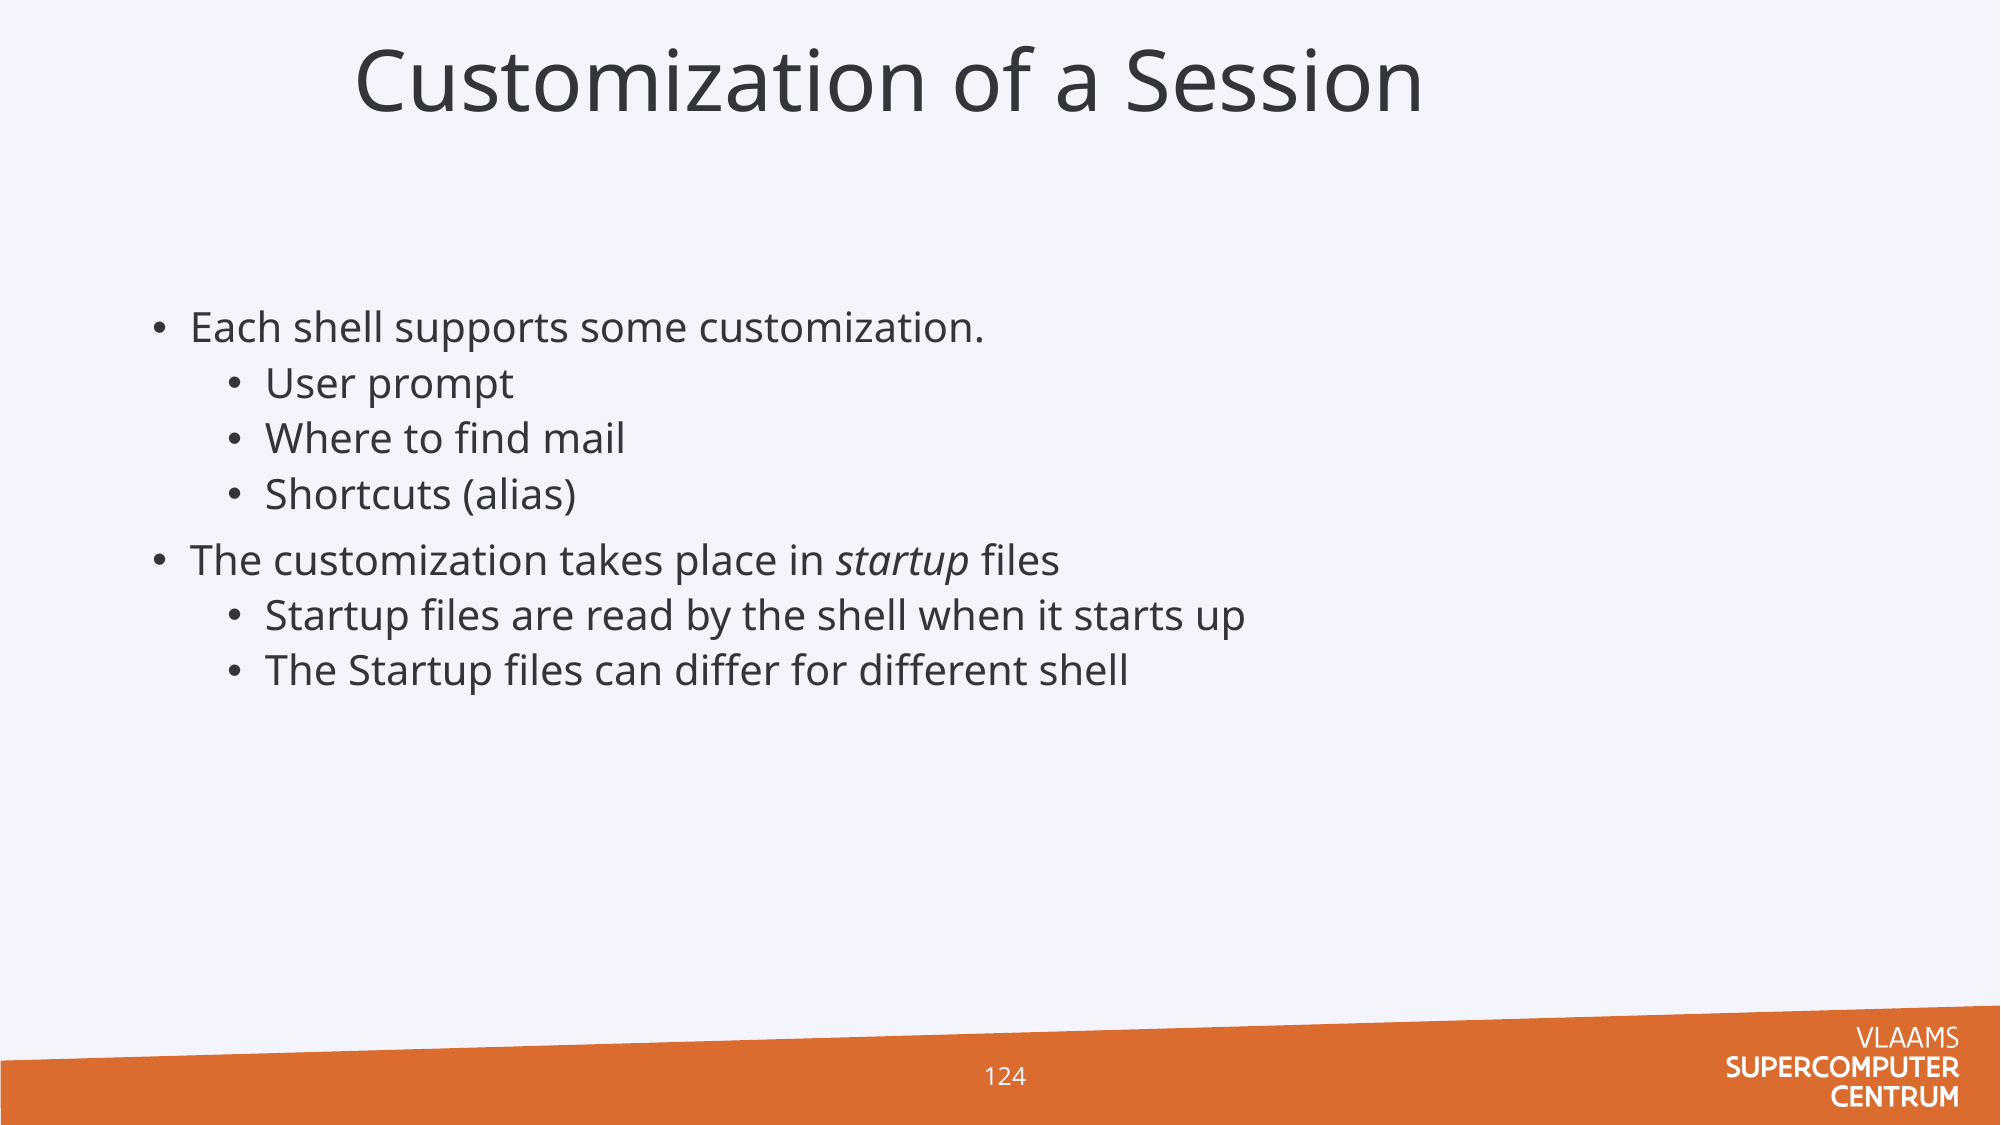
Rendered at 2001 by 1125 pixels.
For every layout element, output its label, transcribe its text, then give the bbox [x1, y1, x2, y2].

picture [1725, 1021, 1960, 1117]
list Each shell supports some customization. User prompt Where to find mail Shortcuts (alias) The customization takes place in startup files Startup files are read by the shell when it starts up The Startup files can differ for different shell [137, 299, 1863, 1014]
slide_number 124 [958, 1047, 1042, 1108]
title Customization of a Session [338, 29, 1706, 138]
